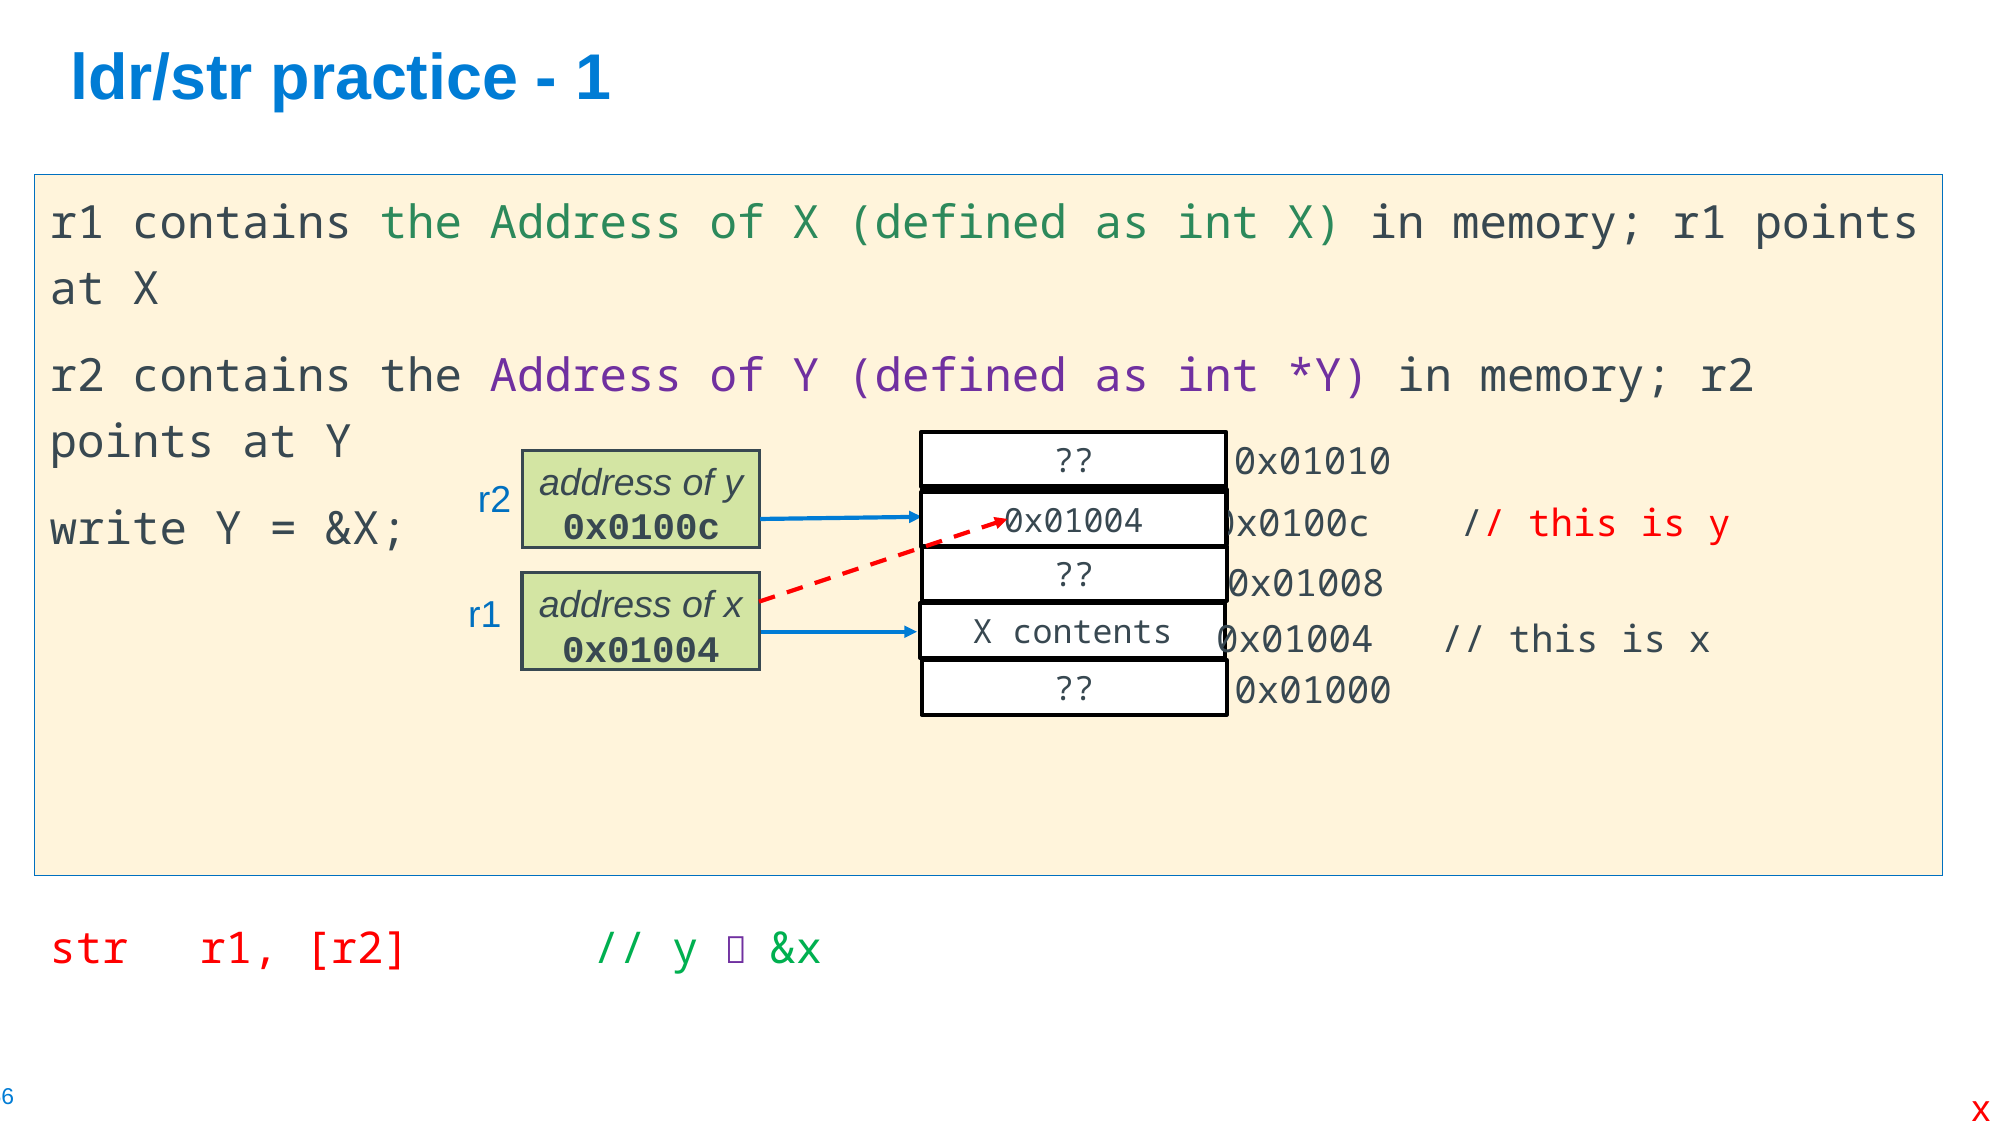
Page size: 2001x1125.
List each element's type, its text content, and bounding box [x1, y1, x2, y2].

list r1 contains the Address of X (defined as int X) in memory; r1 points at X r2 contains the Address of Y (defined as int *Y) in memory; r2 points at Y write Y = &X; str r1, [r2] // y  &x [34, 174, 1943, 876]
text_box ?? [1008, 547, 1212, 601]
text_box ?? [921, 431, 1219, 487]
text_box 0x0100c // this is y [1198, 491, 1746, 551]
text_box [758, 518, 1008, 602]
text_box x [1956, 1076, 2000, 1125]
text_box address of y 0x0100c [521, 449, 761, 548]
text_box address of x 0x01004 [521, 572, 761, 671]
text_box 0x01000 [1219, 658, 1407, 719]
text_box r1 [453, 582, 517, 643]
text_box 0x01010 [1219, 430, 1407, 490]
text_box r2 [463, 468, 527, 528]
text_box 0x01004 // this is x [1201, 607, 1726, 668]
text_box ?? [921, 660, 1219, 715]
text_box 0x01008 [1212, 551, 1400, 607]
text_box 0x01004 [921, 491, 1227, 547]
text_box X contents [920, 603, 1212, 658]
title ldr/str practice - 1 [55, 3, 1781, 121]
